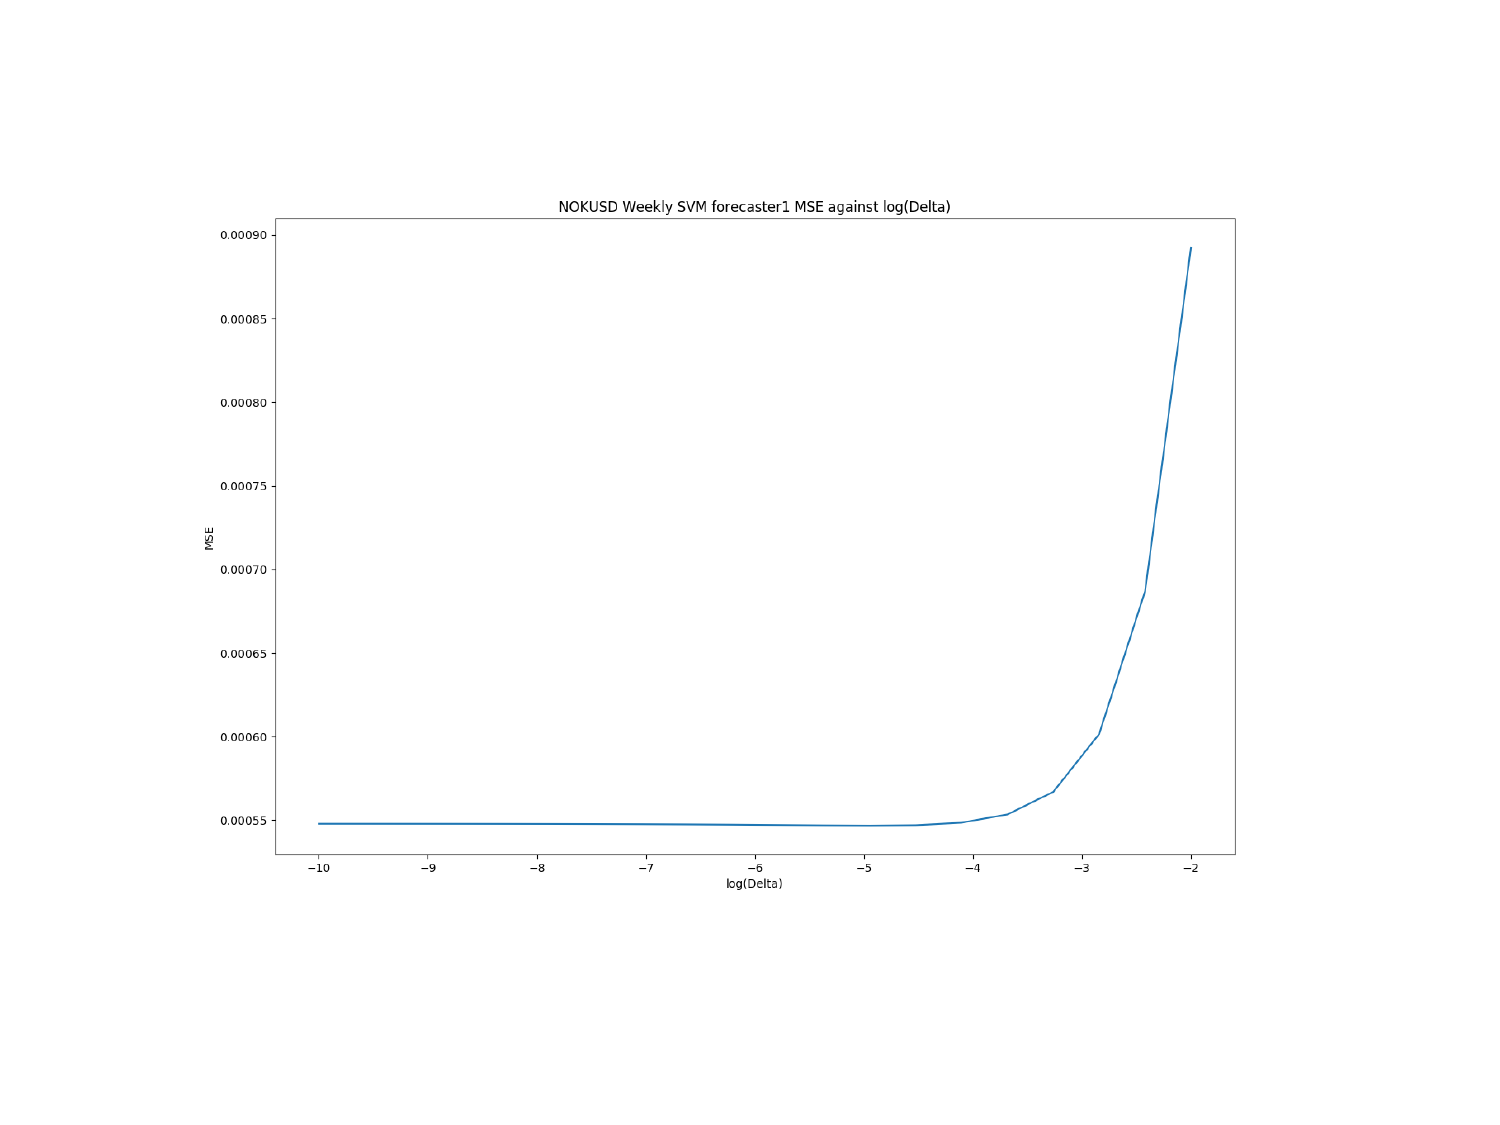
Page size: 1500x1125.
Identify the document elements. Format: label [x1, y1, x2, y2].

picture [119, 119, 1358, 946]
